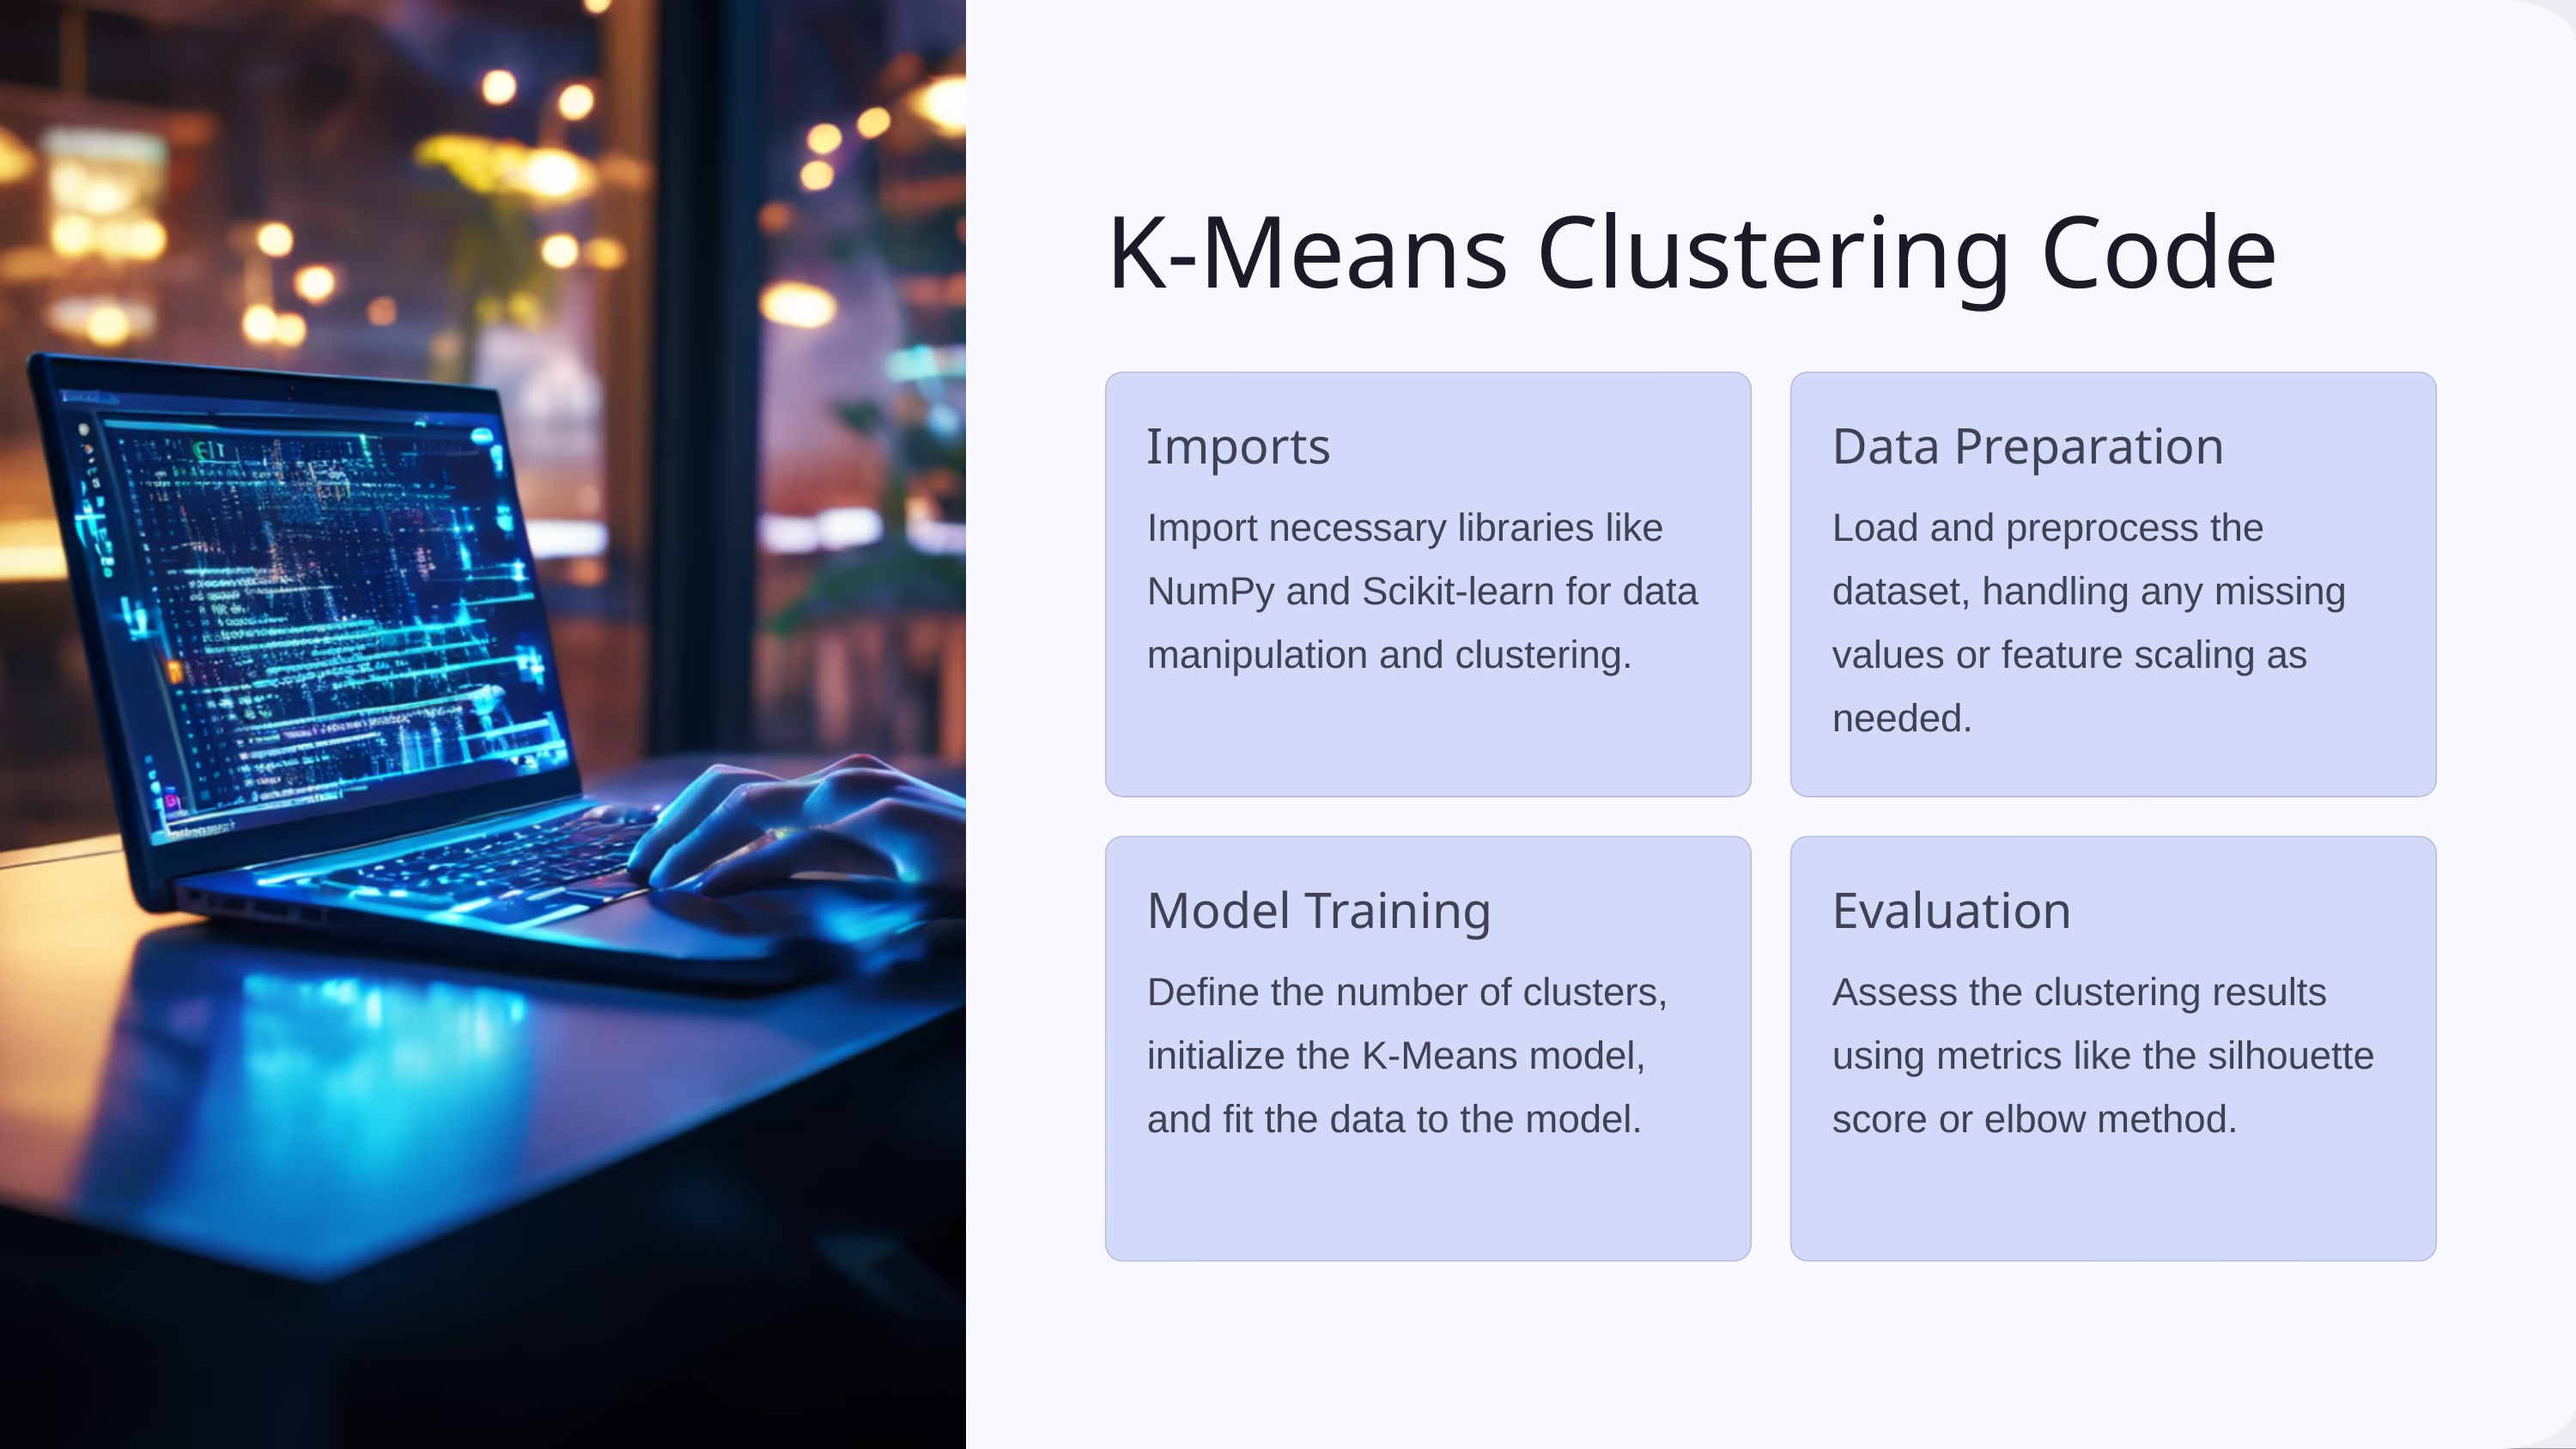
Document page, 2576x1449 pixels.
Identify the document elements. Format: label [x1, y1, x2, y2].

text_box [0, 0, 2576, 1449]
text_box [1104, 371, 1753, 797]
text_box [1104, 835, 1753, 1262]
text_box [1789, 371, 2438, 797]
text_box [1789, 835, 2438, 1262]
